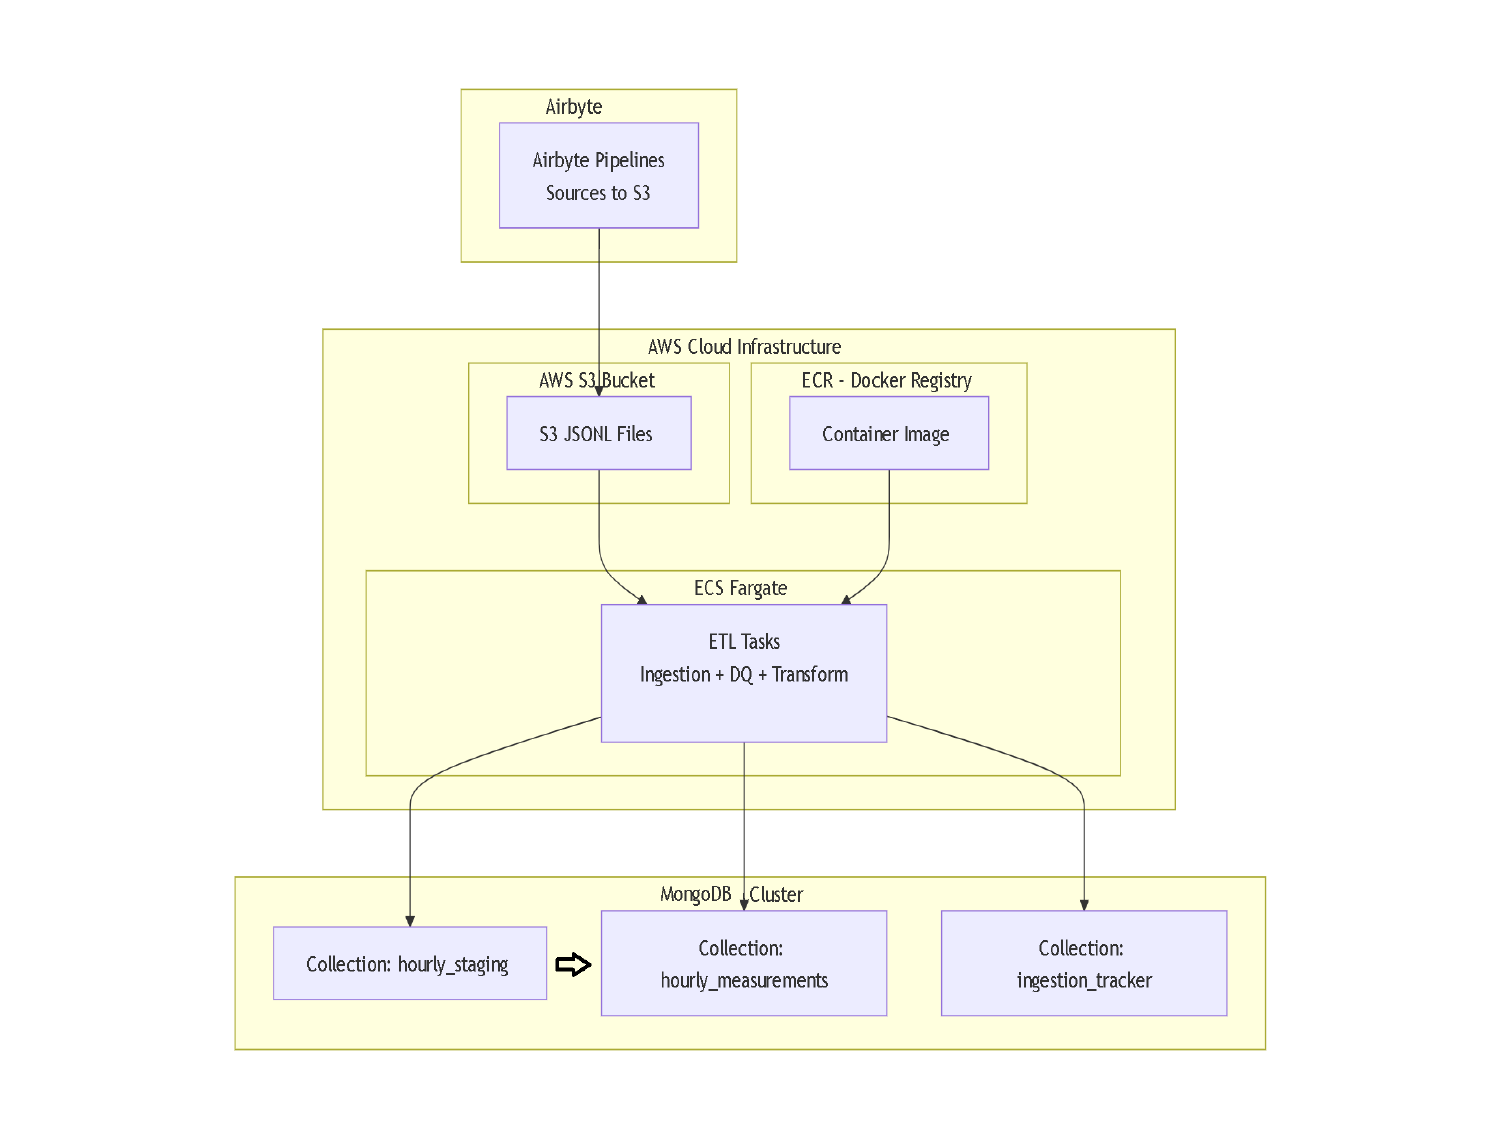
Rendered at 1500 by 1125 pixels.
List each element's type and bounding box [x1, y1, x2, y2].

picture [0, 78, 1500, 1060]
